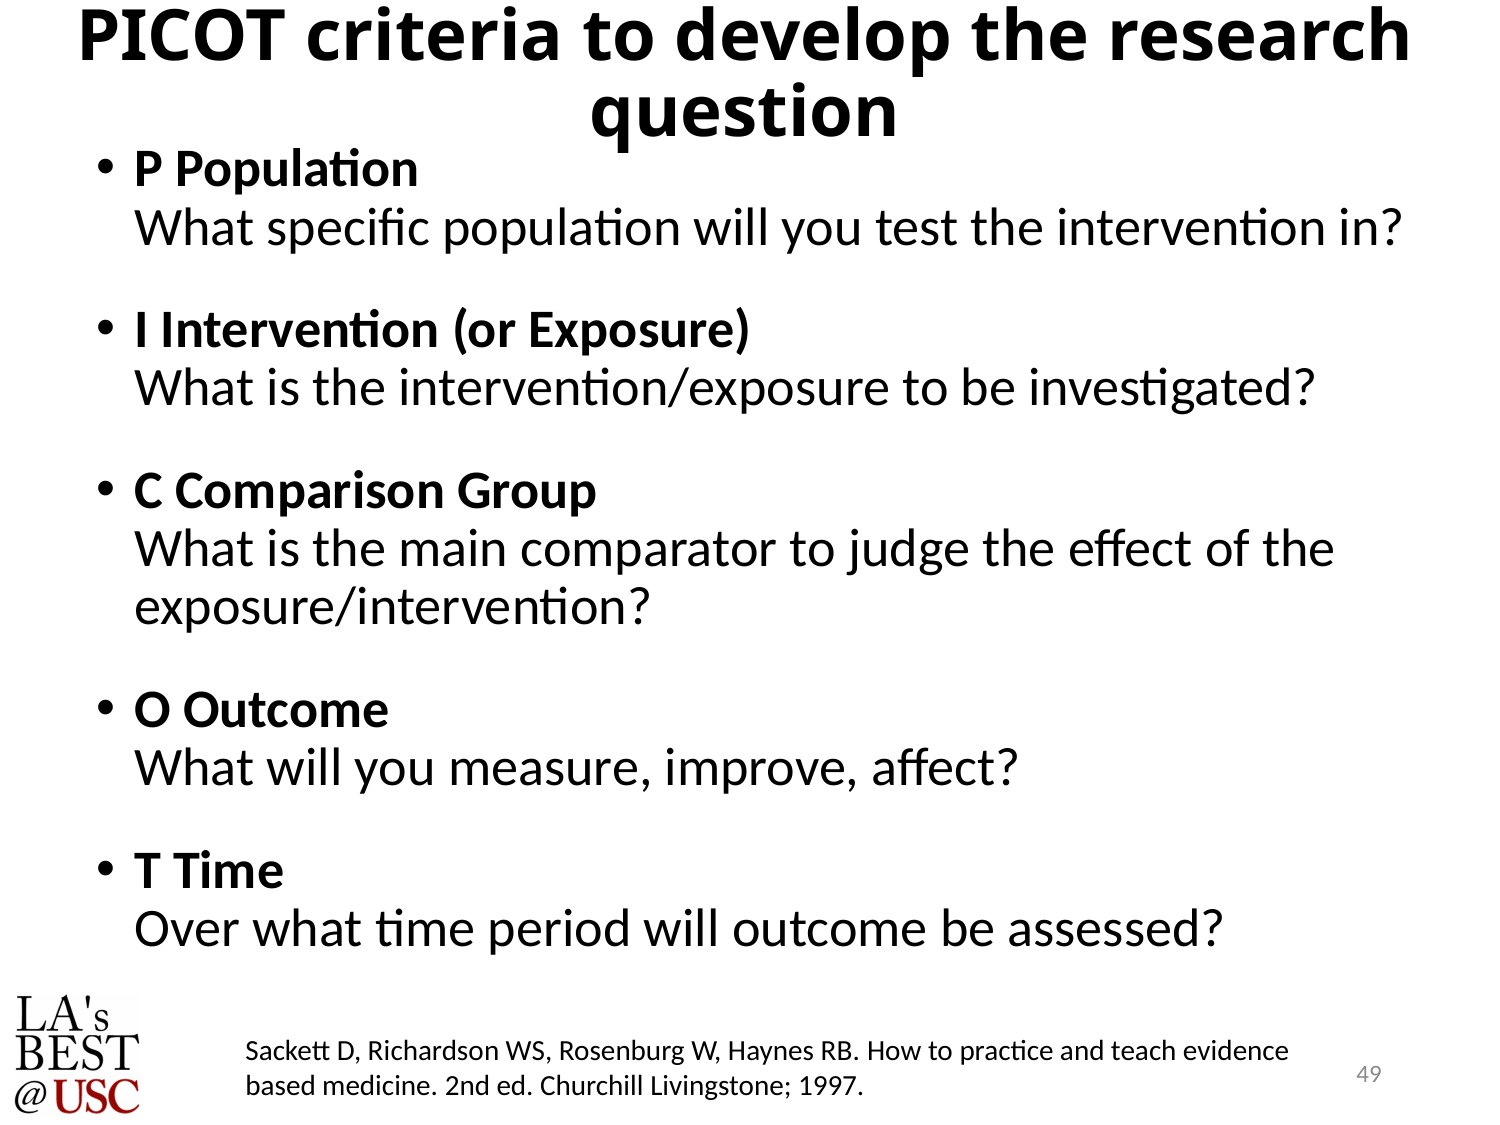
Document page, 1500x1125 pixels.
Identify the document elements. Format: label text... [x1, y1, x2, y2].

slide_number 49 [1059, 1042, 1397, 1103]
text_box Sackett D, Richardson WS, Rosenburg W, Haynes RB. How to practice and teach evidence based medicine. 2nd ed. Churchill Livingstone; 1997. [230, 1023, 1377, 1109]
title PICOT criteria to develop the research question [35, 0, 1455, 151]
list P Population What specific population will you test the intervention in? I Intervention (or Exposure) What is the intervention/exposure to be investigated? C Comparison Group What is the main comparator to judge the effect of the exposure/intervention? O Outcome What will you measure, improve, affect? T Time Over what time period will outcome be assessed? [81, 132, 1460, 977]
picture [14, 994, 140, 1115]
